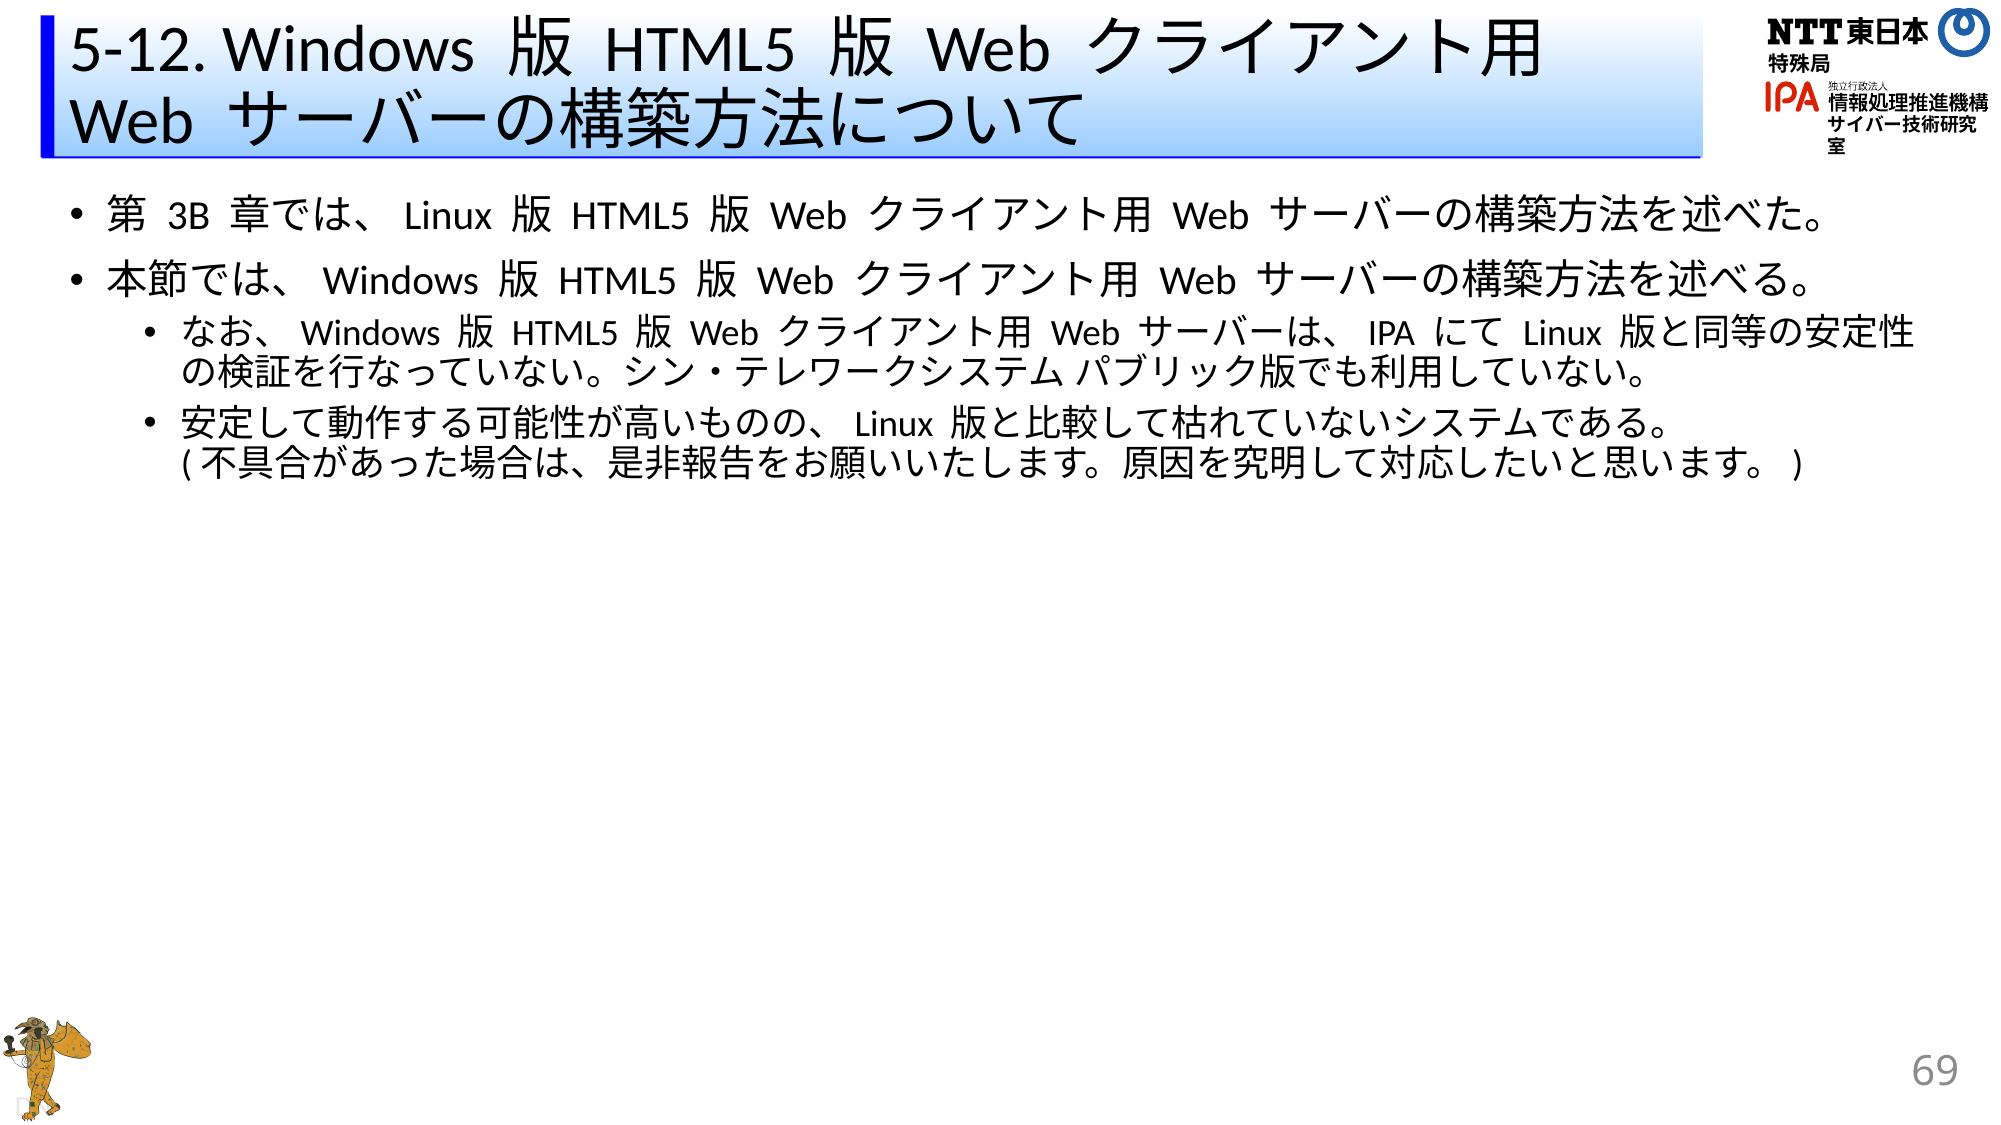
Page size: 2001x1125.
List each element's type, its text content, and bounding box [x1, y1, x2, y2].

title 5-12. Windows 版 HTML5 版 Web クライアント用 Web サーバーの構築方法について [54, 30, 1703, 143]
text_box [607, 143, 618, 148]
list 第 3B 章では、Linux 版 HTML5 版 Web クライアント用 Web サーバーの構築方法を述べた。 本節では、Windows 版 HTML5 版 Web クライアント用 Web サーバーの構築方法を述べる。 なお、Windows 版 HTML5 版 Web クライアント用 Web サーバーは、IPA にて Linux 版と同等の安定性の検証を行なっていない。シン・テレワークシステム パブリック版でも利用していない。 安定して動作する可能性が高いものの、Linux 版と比較して枯れていないシステムである。 (不具合があった場合は、是非報告をお願いいたします。原因を究明して対応したいと思います。) [54, 186, 1949, 495]
slide_number 69 [1412, 1042, 1975, 1103]
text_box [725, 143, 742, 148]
